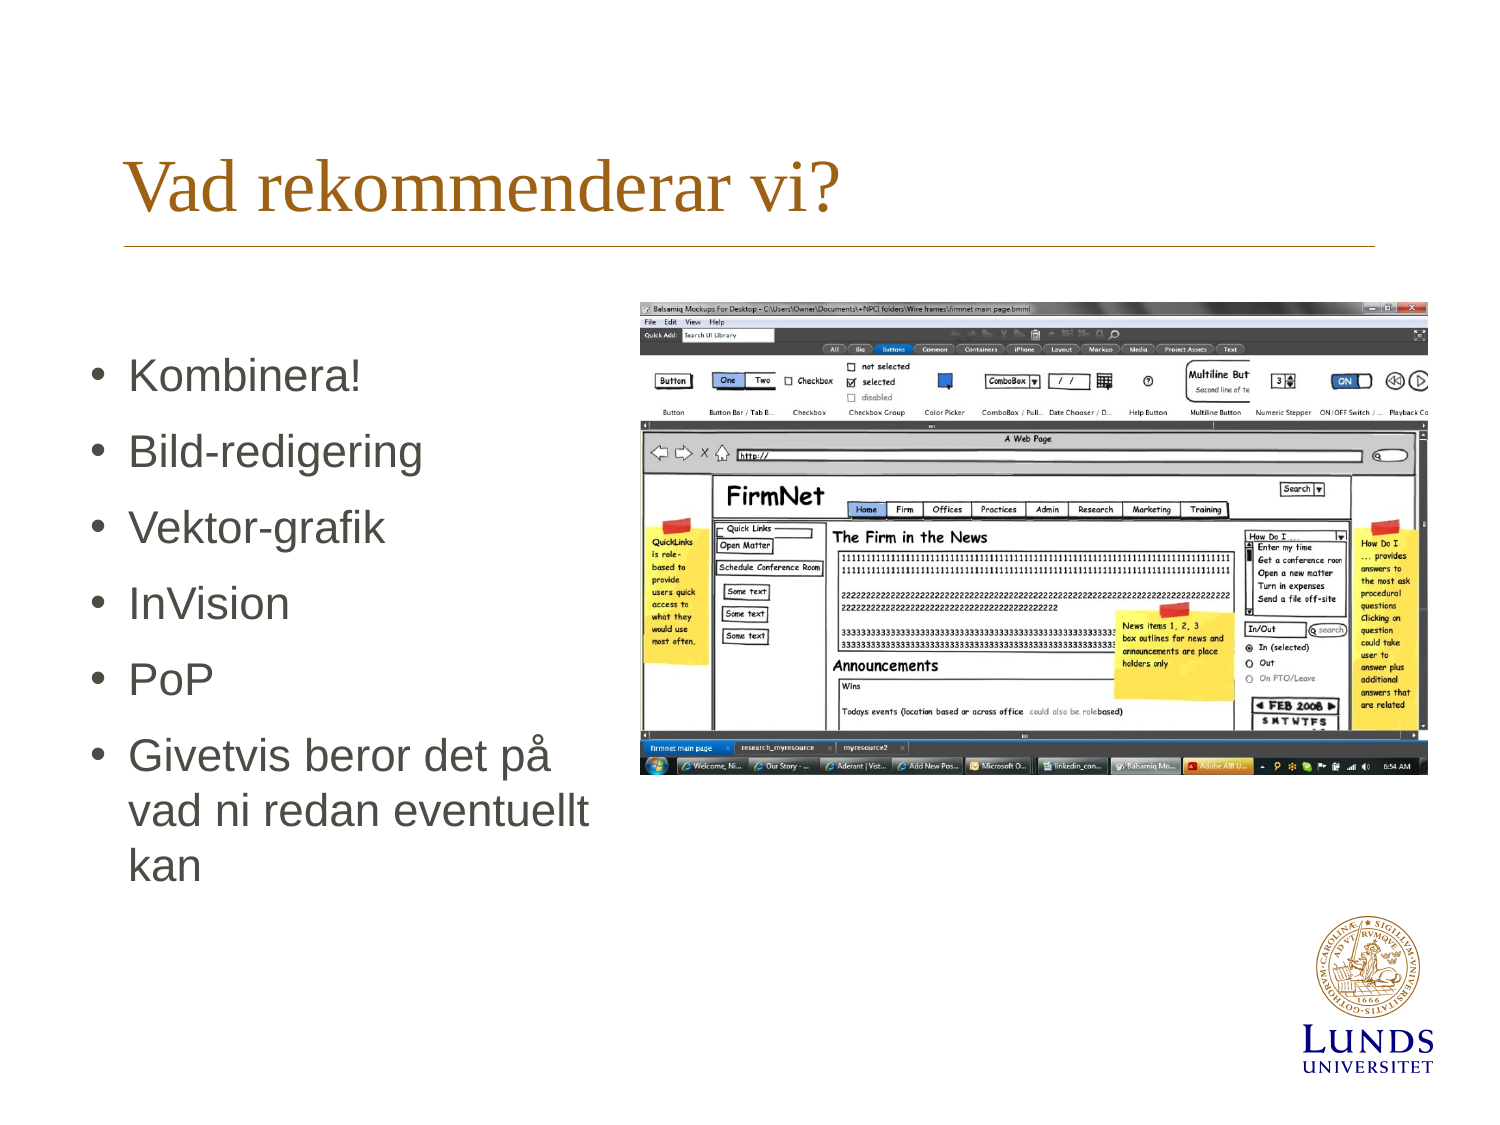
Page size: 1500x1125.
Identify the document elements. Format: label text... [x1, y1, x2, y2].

title Vad rekommenderar vi? [106, 46, 1375, 235]
picture [1303, 916, 1433, 1073]
list Kombinera! Bild-redigering Vektor-grafik InVision PoP Givetvis beror det på vad ni redan eventuellt kan [74, 262, 633, 1006]
picture [639, 302, 1428, 776]
